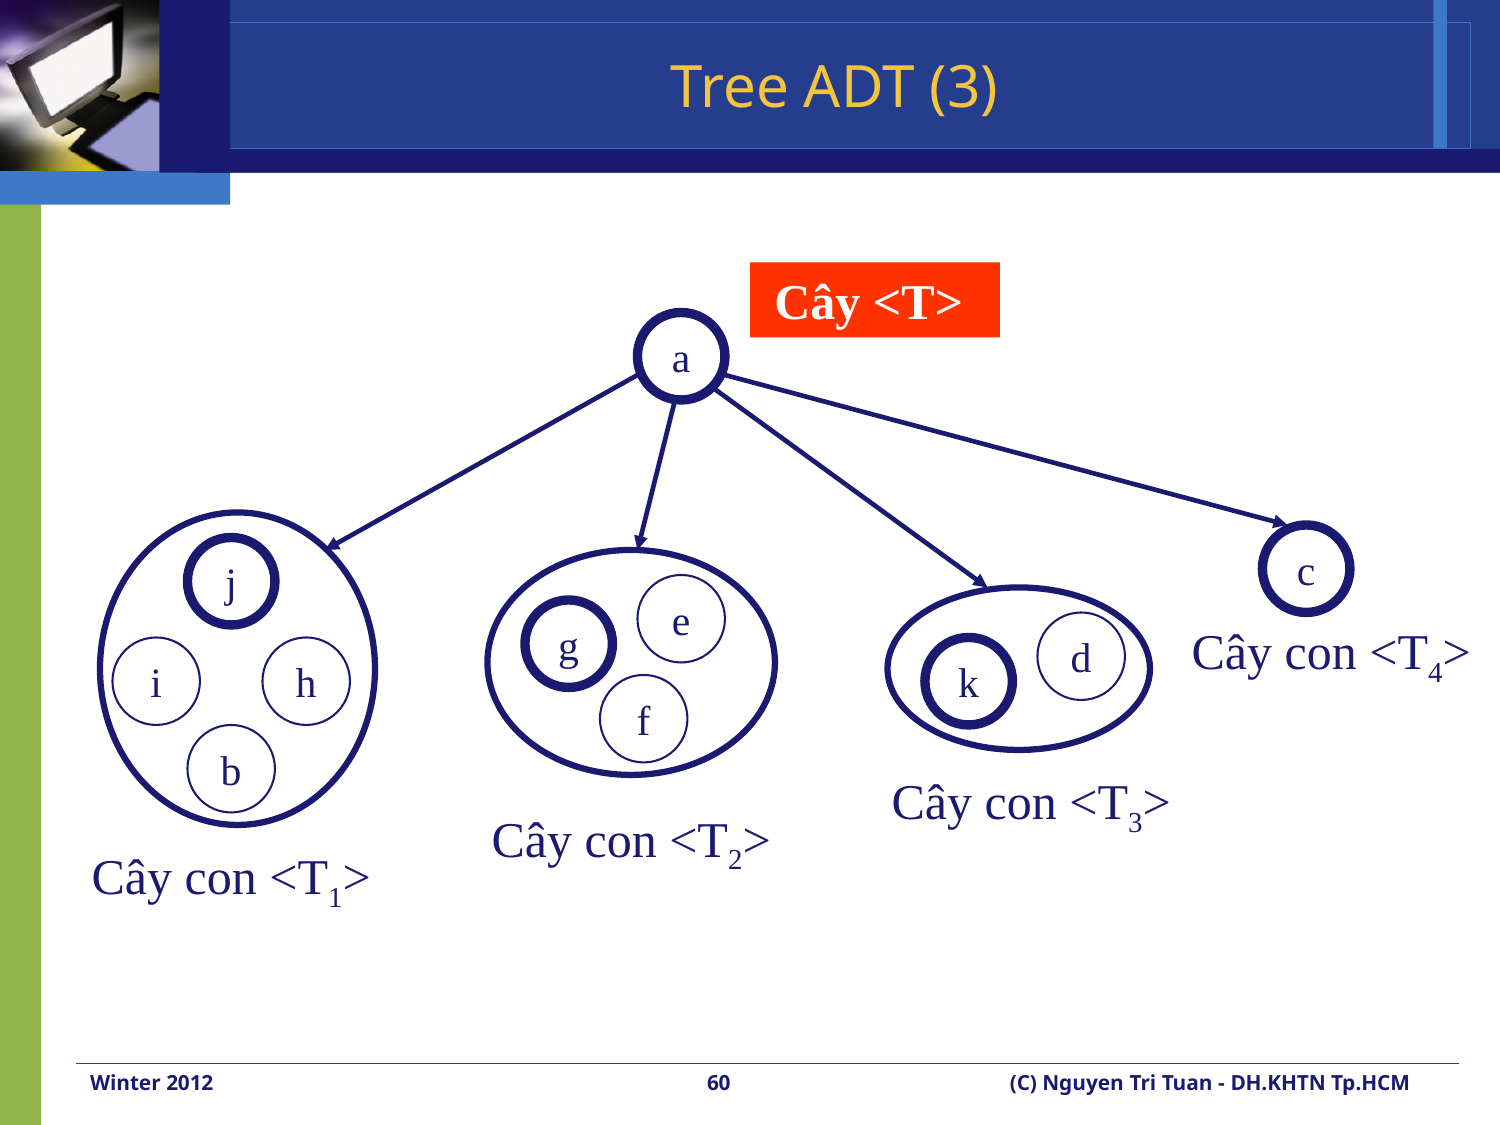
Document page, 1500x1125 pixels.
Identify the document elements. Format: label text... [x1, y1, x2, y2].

list Cây con <T1> [24, 837, 450, 913]
text_box Cây <T> [750, 262, 1000, 338]
text_box c [1262, 524, 1350, 612]
text_box Cây con <T3> [825, 762, 1250, 838]
text_box d [1037, 612, 1125, 700]
text_box [712, 387, 988, 588]
text_box [634, 399, 676, 550]
slide_number 60 [599, 1062, 838, 1125]
text_box h [262, 637, 350, 725]
picture [0, 0, 159, 171]
text_box [487, 549, 775, 775]
text_box [324, 374, 638, 550]
title Tree ADT (3) [231, 38, 1438, 131]
text_box e [637, 574, 725, 663]
text_box i [112, 637, 200, 725]
slide_number Winter 2012 [74, 1062, 426, 1125]
text_box g [524, 599, 613, 688]
text_box [887, 587, 1150, 750]
footer (C) Nguyen Tri Tuan - DH.KHTN Tp.HCM [887, 1062, 1426, 1125]
text_box b [187, 724, 275, 813]
text_box Cây con <T2> [425, 799, 850, 875]
text_box a [637, 312, 725, 400]
text_box k [924, 637, 1013, 725]
text_box [99, 512, 376, 825]
text_box f [599, 674, 688, 763]
text_box Cây con <T4> [1175, 612, 1500, 688]
text_box j [187, 537, 275, 625]
text_box [724, 374, 1288, 528]
